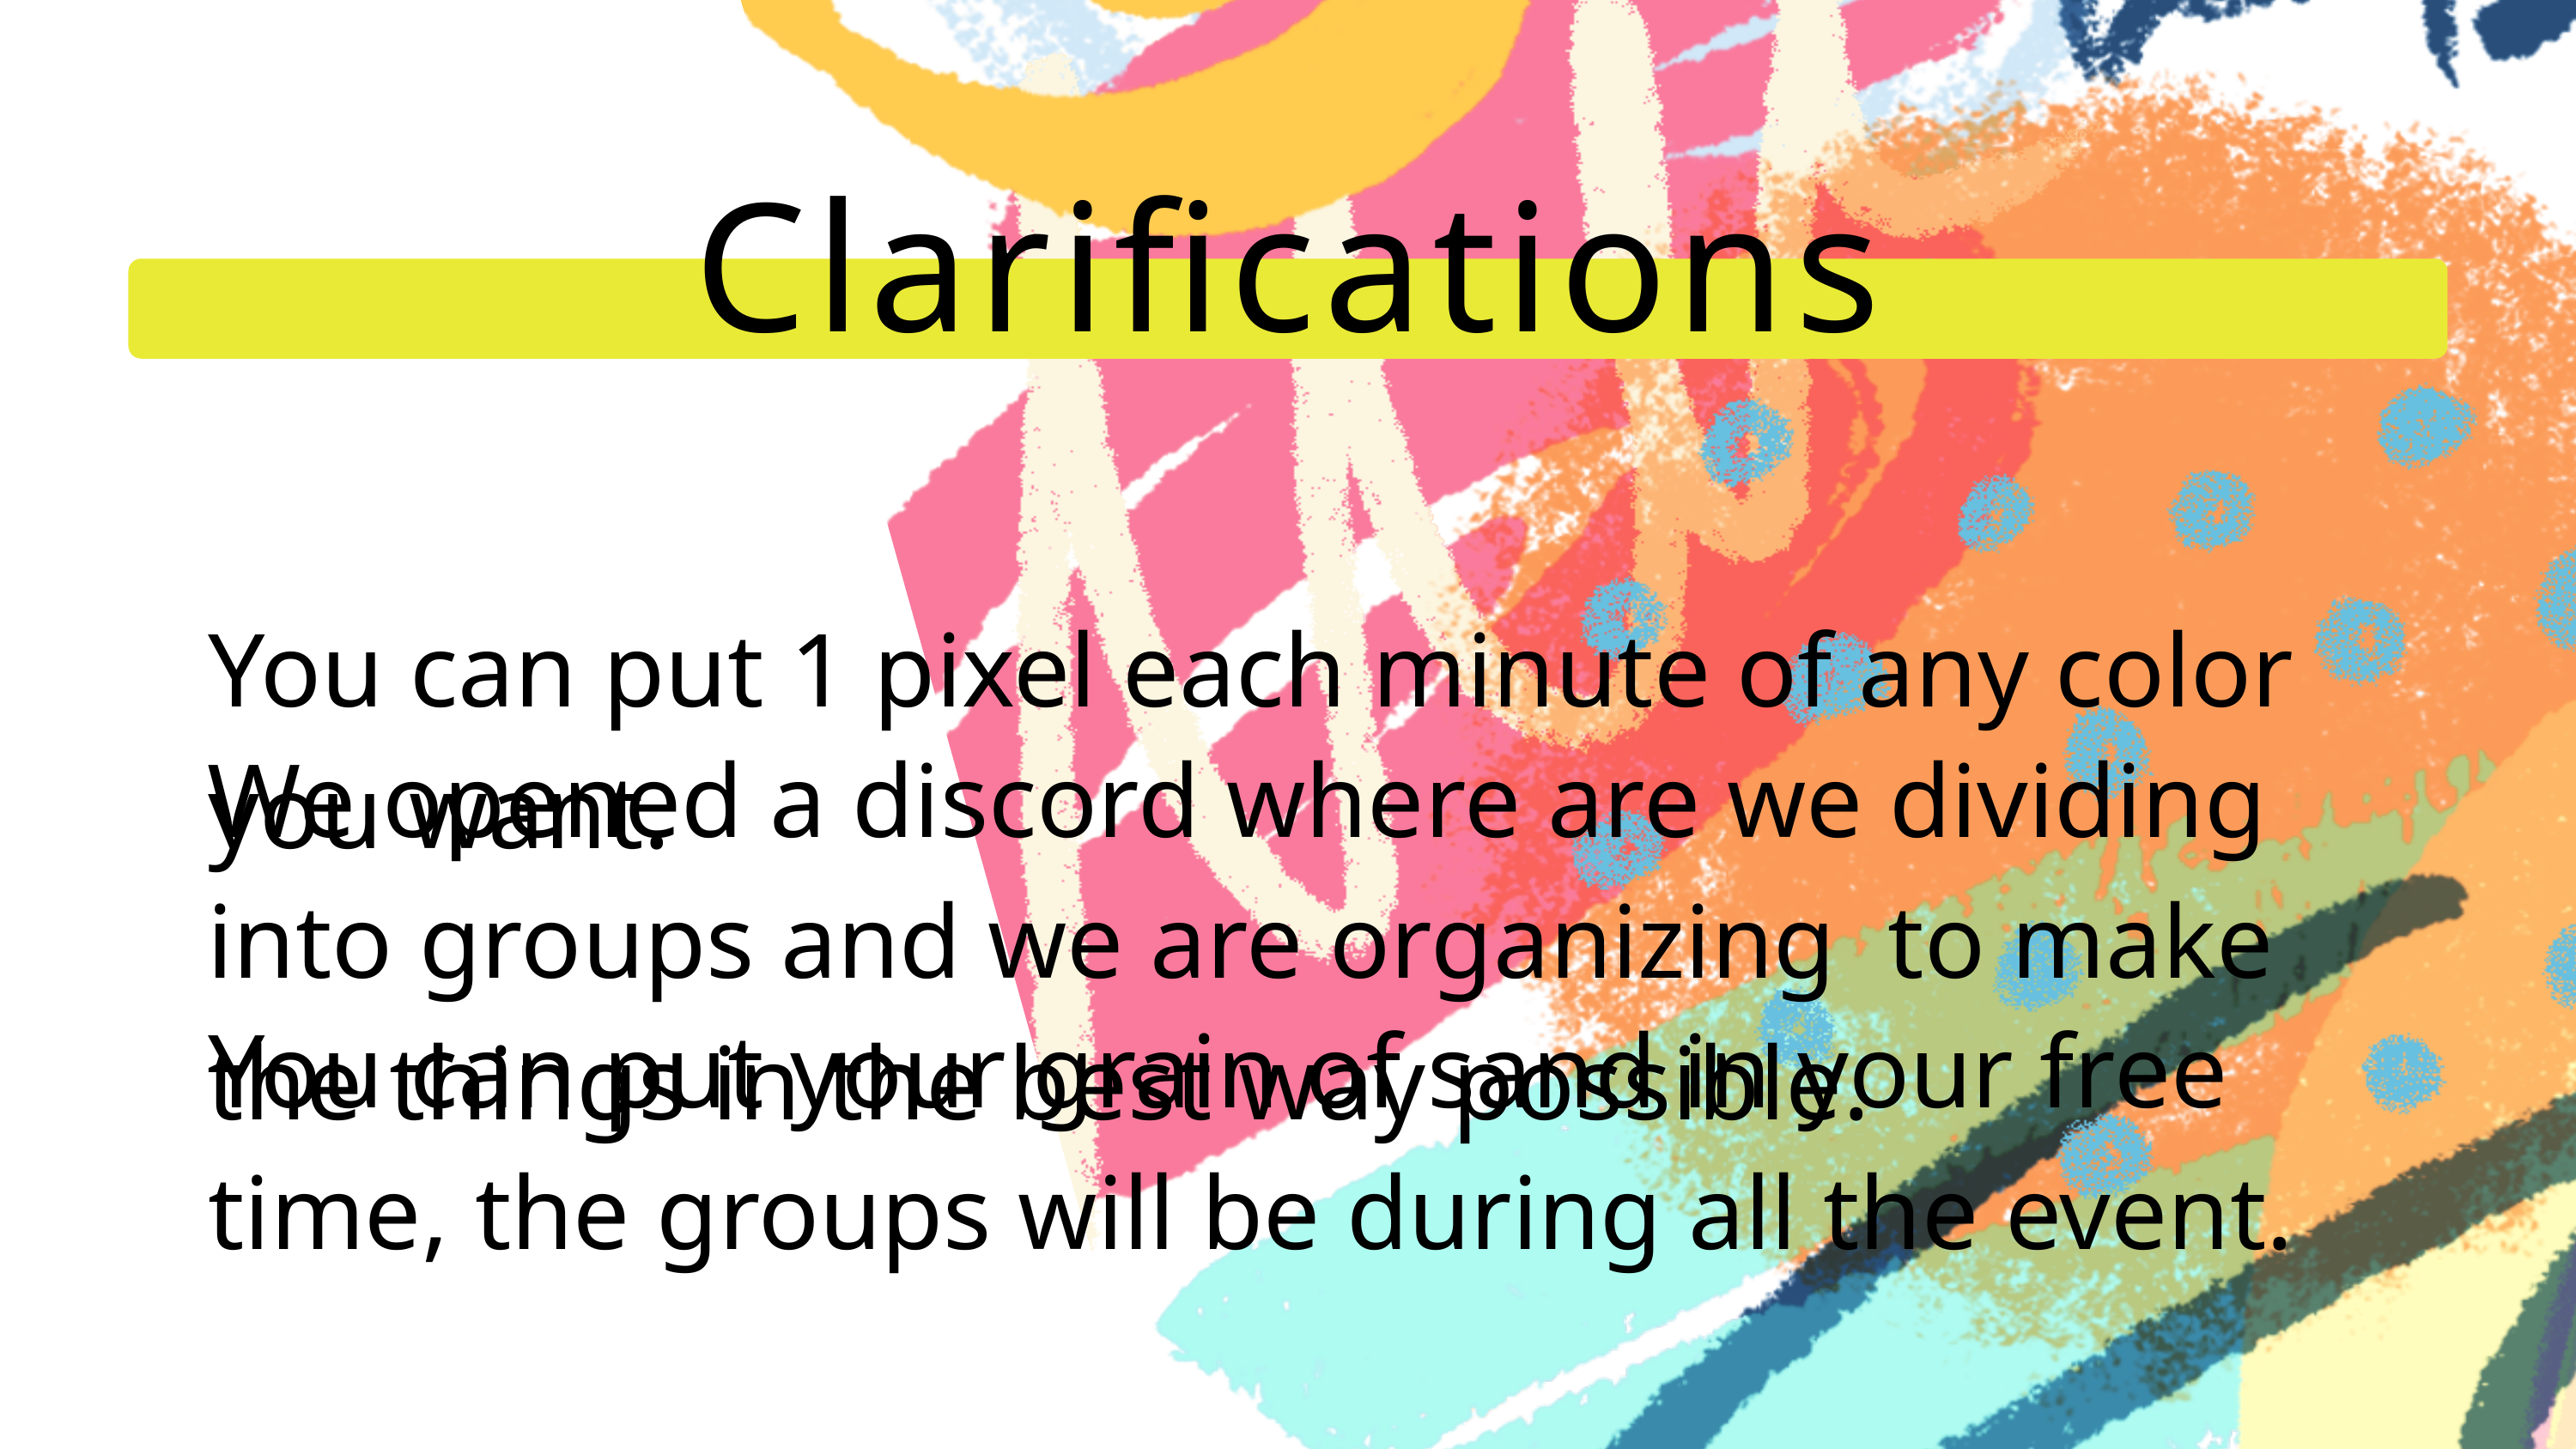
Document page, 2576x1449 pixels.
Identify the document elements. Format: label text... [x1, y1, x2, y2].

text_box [128, 258, 2448, 359]
text_box Clarifications [178, 118, 2398, 258]
text_box We opened a discord where are we dividing into groups and we are organizing to make the things in the best way possible. [207, 715, 2431, 1140]
text_box You can put your grain of sand in your free time, the groups will be during all the event. [208, 986, 2477, 1270]
text_box [740, 0, 2576, 1449]
text_box You can put 1 pixel each minute of any color you want. [208, 585, 2358, 715]
